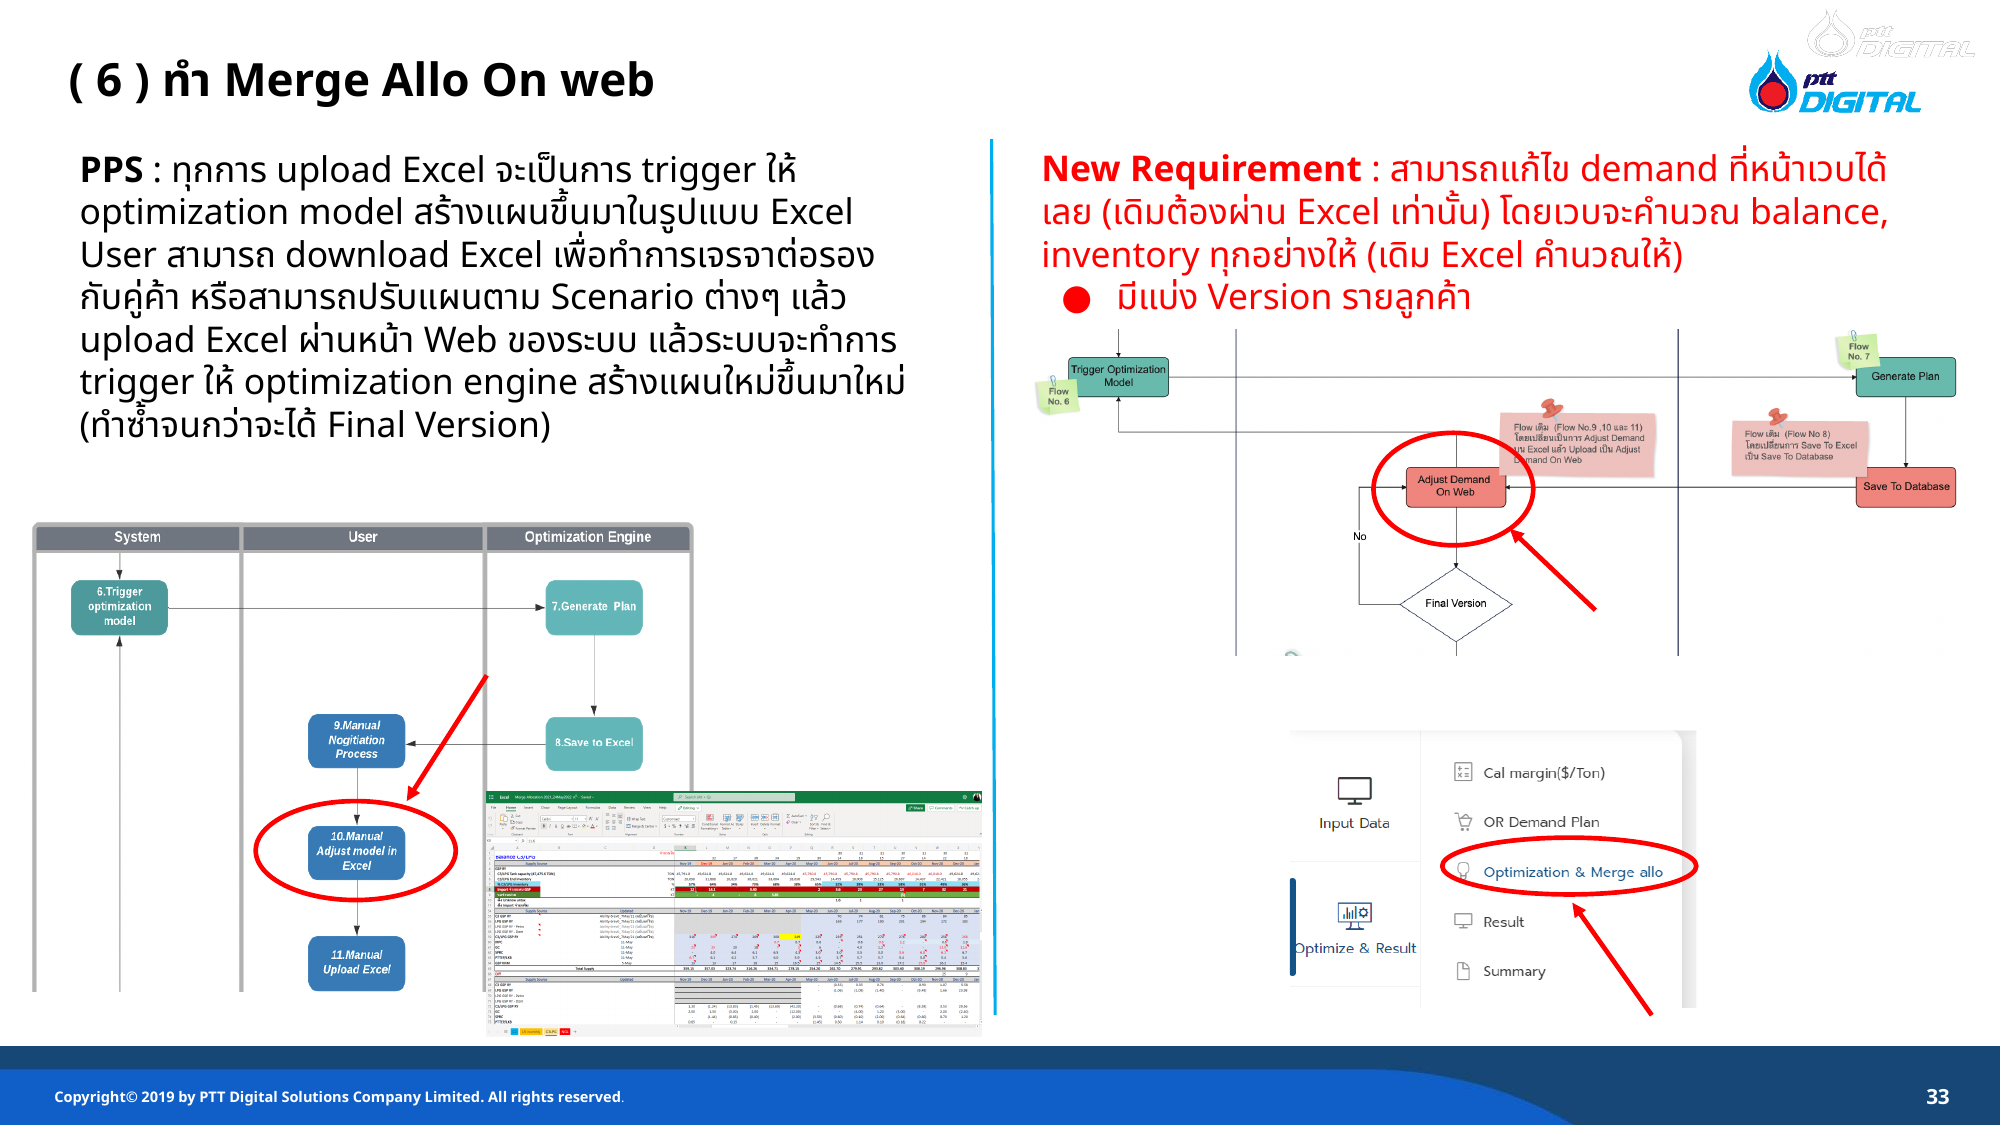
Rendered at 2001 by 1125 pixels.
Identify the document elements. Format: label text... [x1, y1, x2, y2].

list PPS : ทุกการ upload Excel จะเป็นการ trigger ให้ optimization model สร้างแผนขึ้นมาในรูปแบบ Excel User สามารถ download Excel เพื่อทำการเจรจาต่อรองกับคู่ค้า หรือสามารถปรับแผนตาม Scenario ต่างๆ แล้ว upload Excel ผ่านหน้า Web ของระบบ แล้วระบบจะทำการ trigger ให้ optimization engine สร้างแผนใหม่ขึ้นมาใหม่ (ทำซ้ำจนกว่าจะได้ Final Version) [64, 139, 930, 507]
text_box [1572, 902, 1652, 1016]
picture [0, 1046, 2000, 1125]
picture [1005, 329, 1981, 656]
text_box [991, 138, 996, 1016]
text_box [406, 675, 487, 802]
picture [1289, 724, 1697, 1008]
text_box New Requirement : สามารถแก้ไข demand ที่หน้าเวบได้เลย (เดิมต้องผ่าน Excel เท่านั้น) โดยเวบจะคำนวณ balance, inventory ทุกอย่างให้ (เดิม Excel คำนวณให้) มีแบ่ง Version รายลูกค้า [1026, 139, 1910, 327]
picture [1744, 0, 1977, 135]
picture [14, 509, 982, 1037]
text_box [1509, 528, 1596, 611]
slide_number 33 [1891, 1076, 1985, 1119]
list ( 6 ) ทำ Merge Allo On web [53, 43, 1665, 125]
